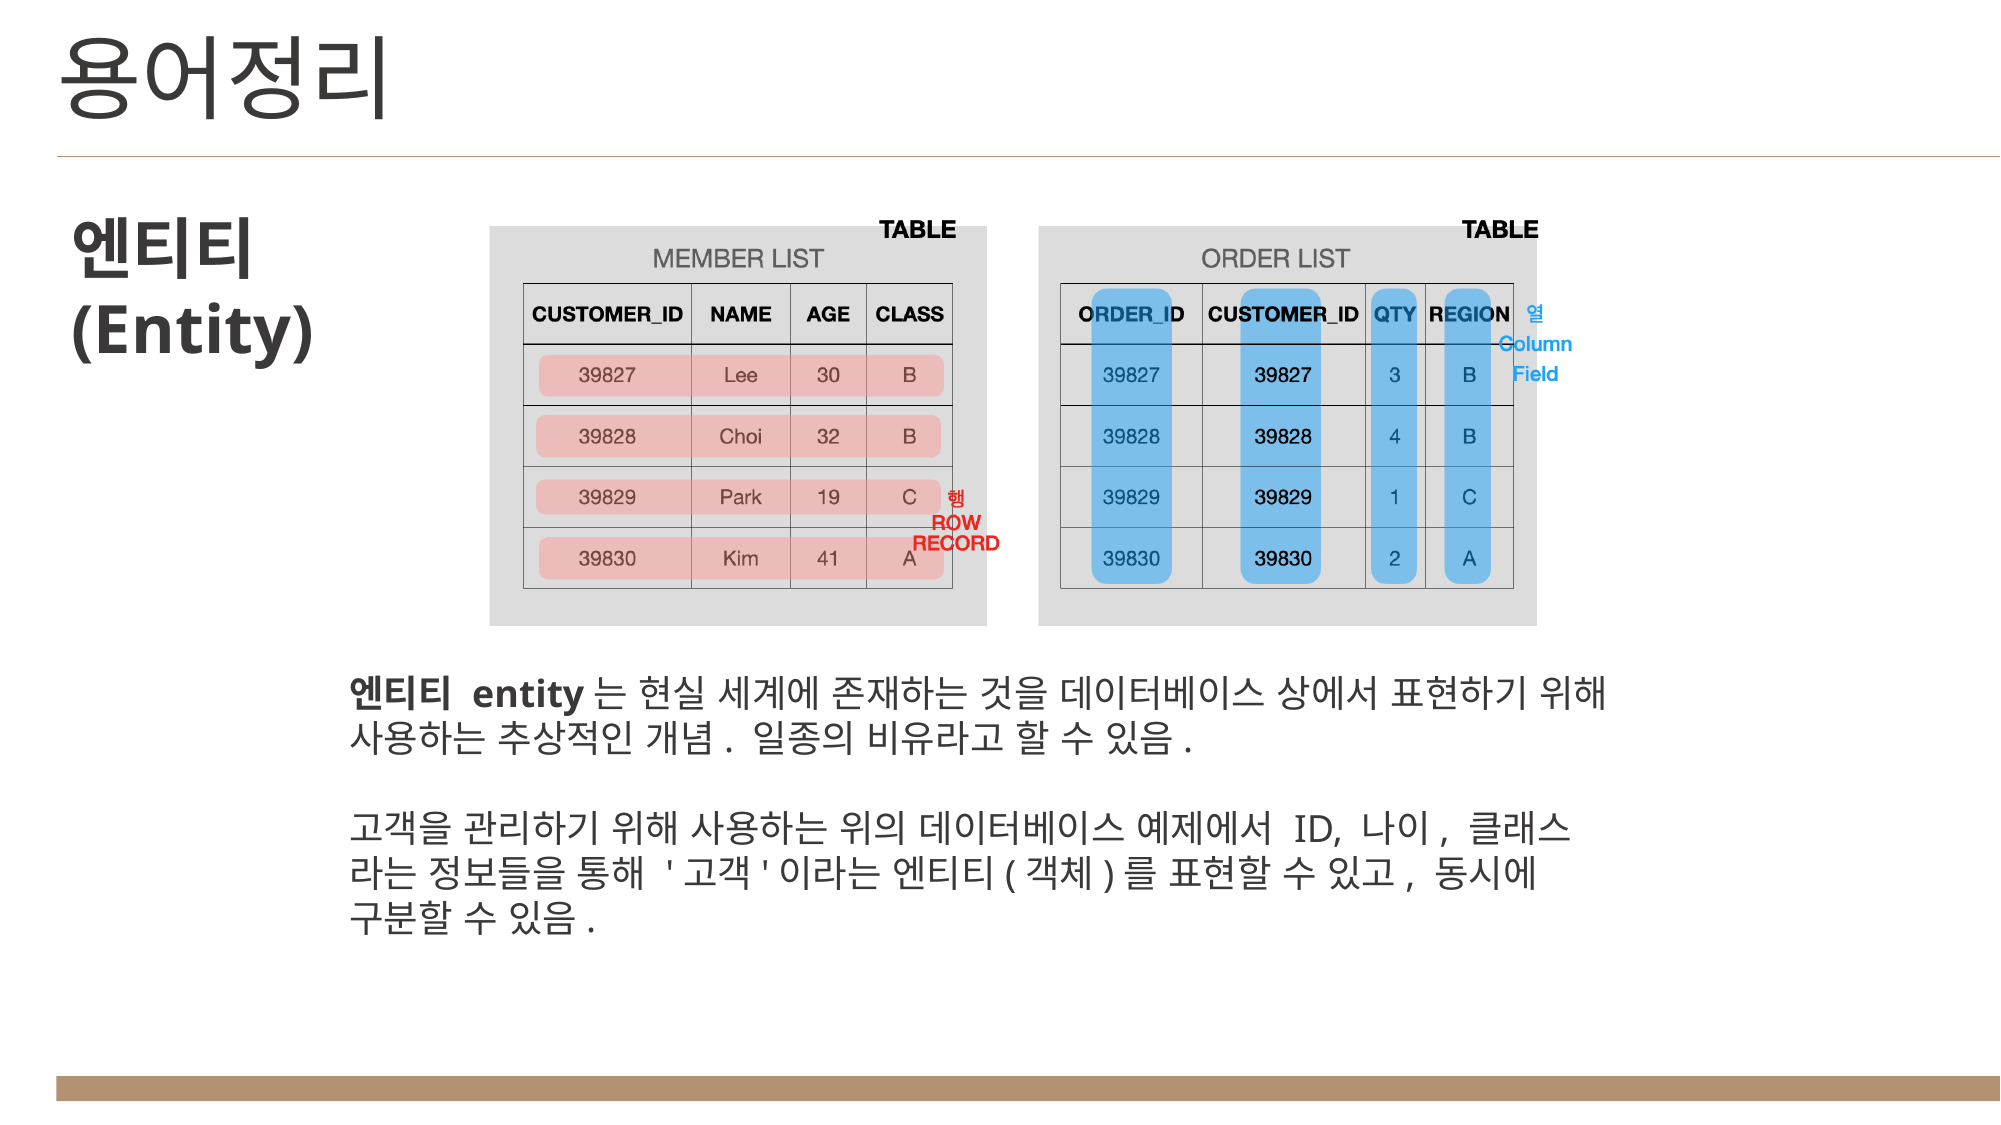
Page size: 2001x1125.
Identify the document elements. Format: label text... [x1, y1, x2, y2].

text_box 엔티티 entity는 현실 세계에 존재하는 것을 데이터베이스 상에서 표현하기 위해 사용하는 추상적인 개념. 일종의 비유라고 할 수 있음. 고객을 관리하기 위해 사용하는 위의 데이터베이스 예제에서 ID, 나이, 클래스 라는 정보들을 통해 '고객'이라는 엔티티(객체)를 표현할 수 있고, 동시에 구분할 수 있음. [334, 662, 1666, 947]
text_box [55, 1075, 2000, 1102]
text_box 용어정리 [42, 13, 411, 139]
text_box 엔티티 (Entity) [56, 199, 468, 375]
picture [468, 184, 1589, 663]
